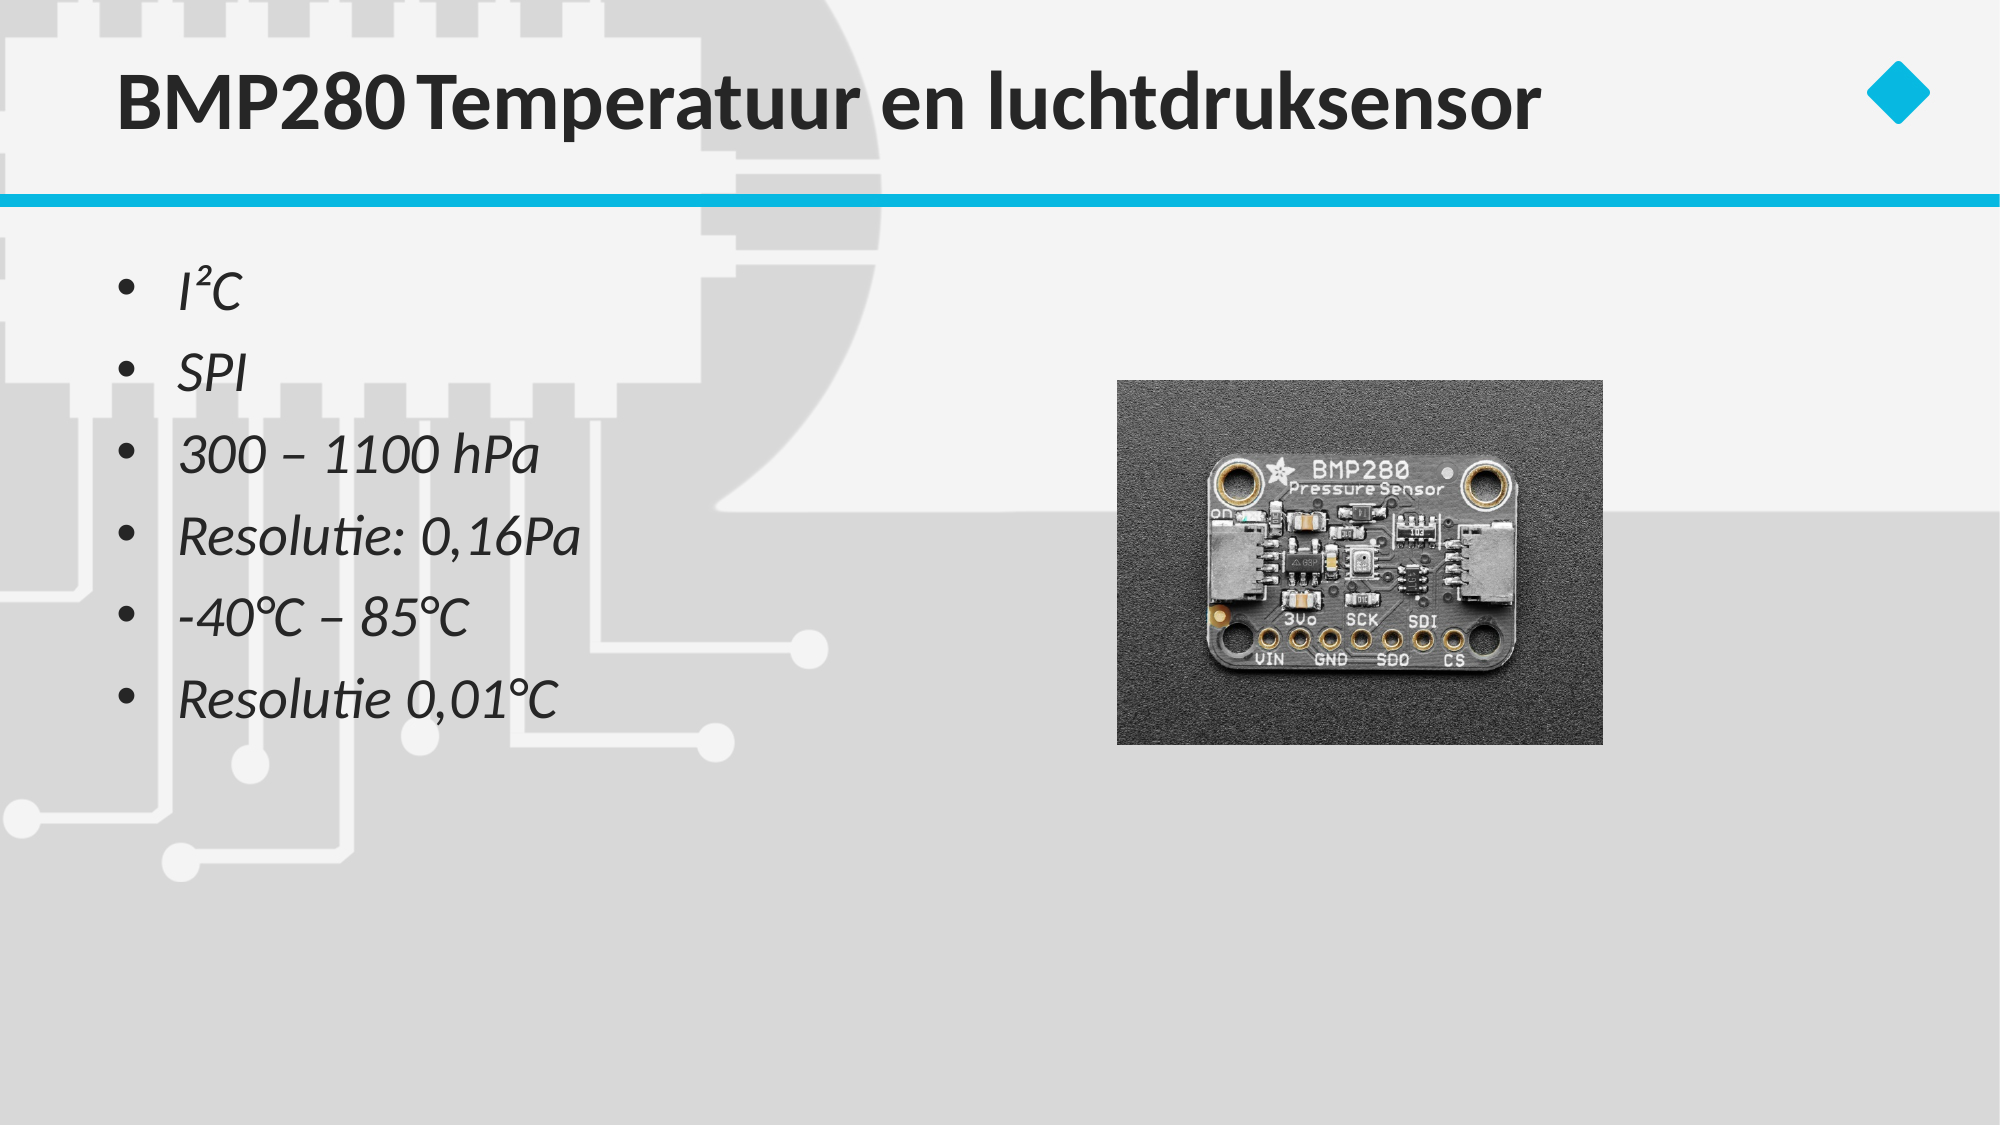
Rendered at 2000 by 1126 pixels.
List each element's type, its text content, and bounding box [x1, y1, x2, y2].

title BMP280 Temperatuur en luchtdruksensor [99, 31, 1900, 163]
picture [0, 0, 2000, 193]
picture [0, 208, 2000, 1125]
list I²C SPI 300 – 1100 hPa Resolutie: 0,16Pa -40°C – 85°C Resolutie 0,01°C [99, 243, 1900, 1036]
